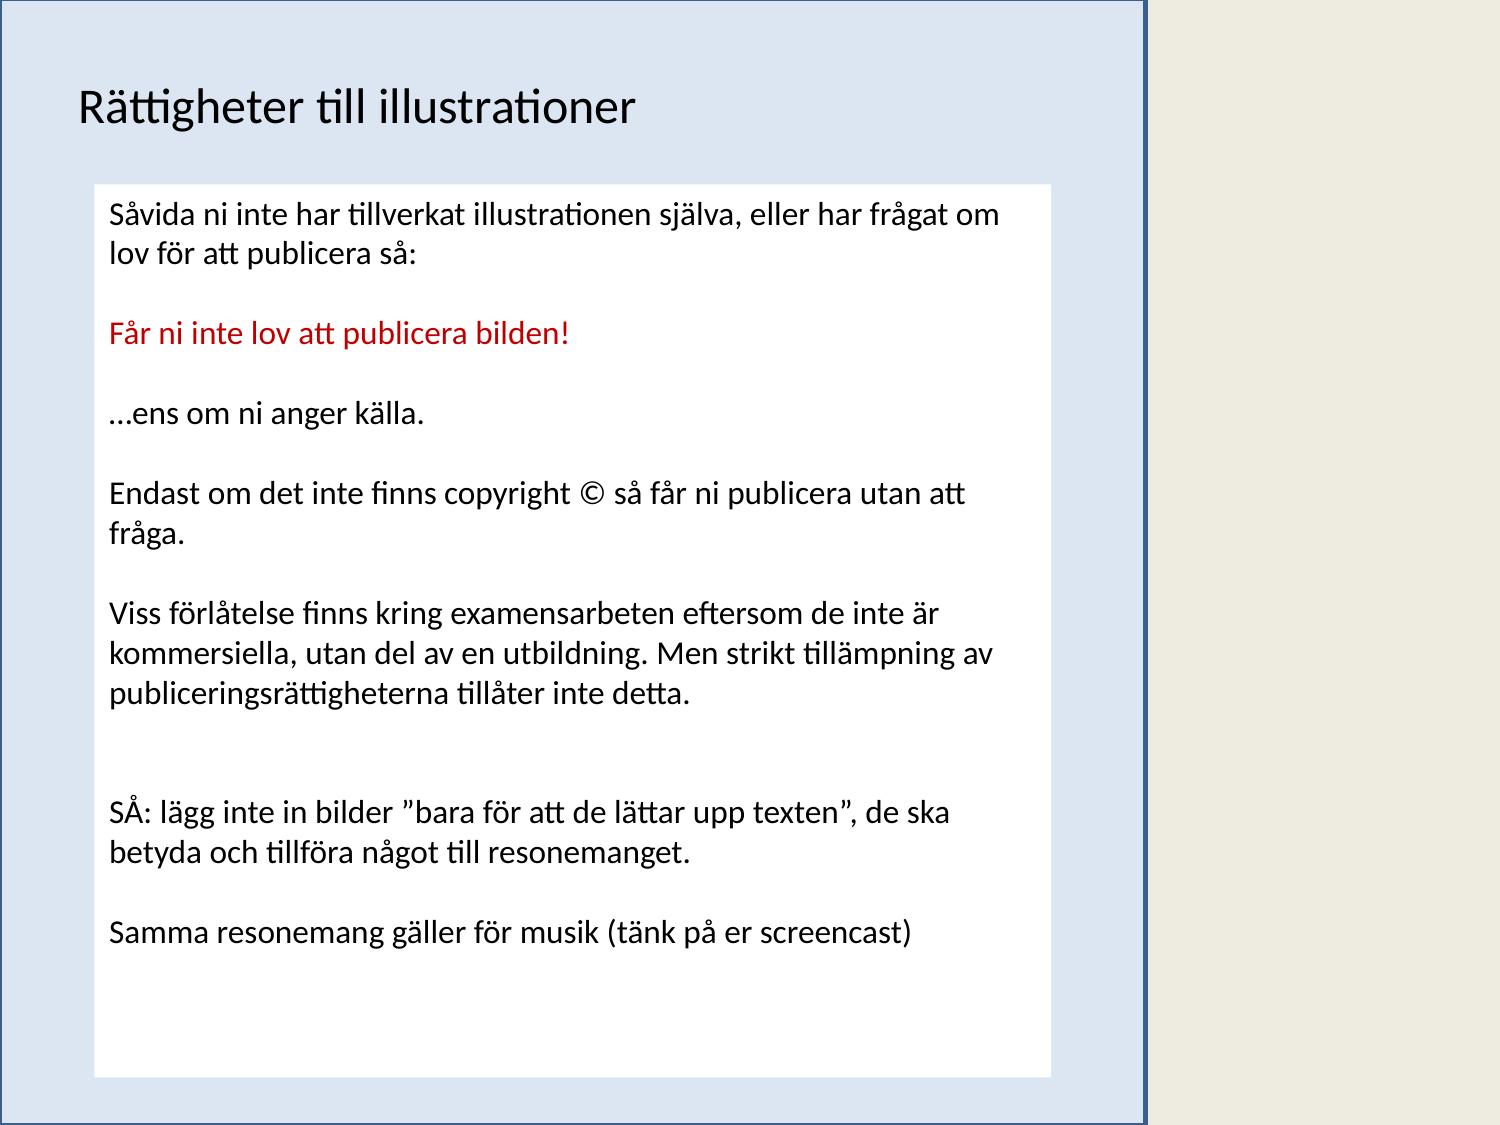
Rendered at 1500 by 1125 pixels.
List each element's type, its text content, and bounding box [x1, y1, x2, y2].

text_box Rättigheter till illustrationer [63, 66, 1068, 142]
text_box Såvida ni inte har tillverkat illustrationen själva, eller har frågat om lov för att publicera så: Får ni inte lov att publicera bilden! …ens om ni anger källa. Endast om det inte finns copyright © så får ni publicera utan att fråga. Viss förlåtelse finns kring examensarbeten eftersom de inte är kommersiella, utan del av en utbildning. Men strikt tillämpning av publiceringsrättigheterna tillåter inte detta. SÅ: lägg inte in bilder ”bara för att de lättar upp texten”, de ska betyda och tillföra något till resonemanget. Samma resonemang gäller för musik (tänk på er screencast) [94, 184, 1052, 1078]
text_box [0, 0, 1148, 1125]
text_box [1148, 0, 1500, 1125]
